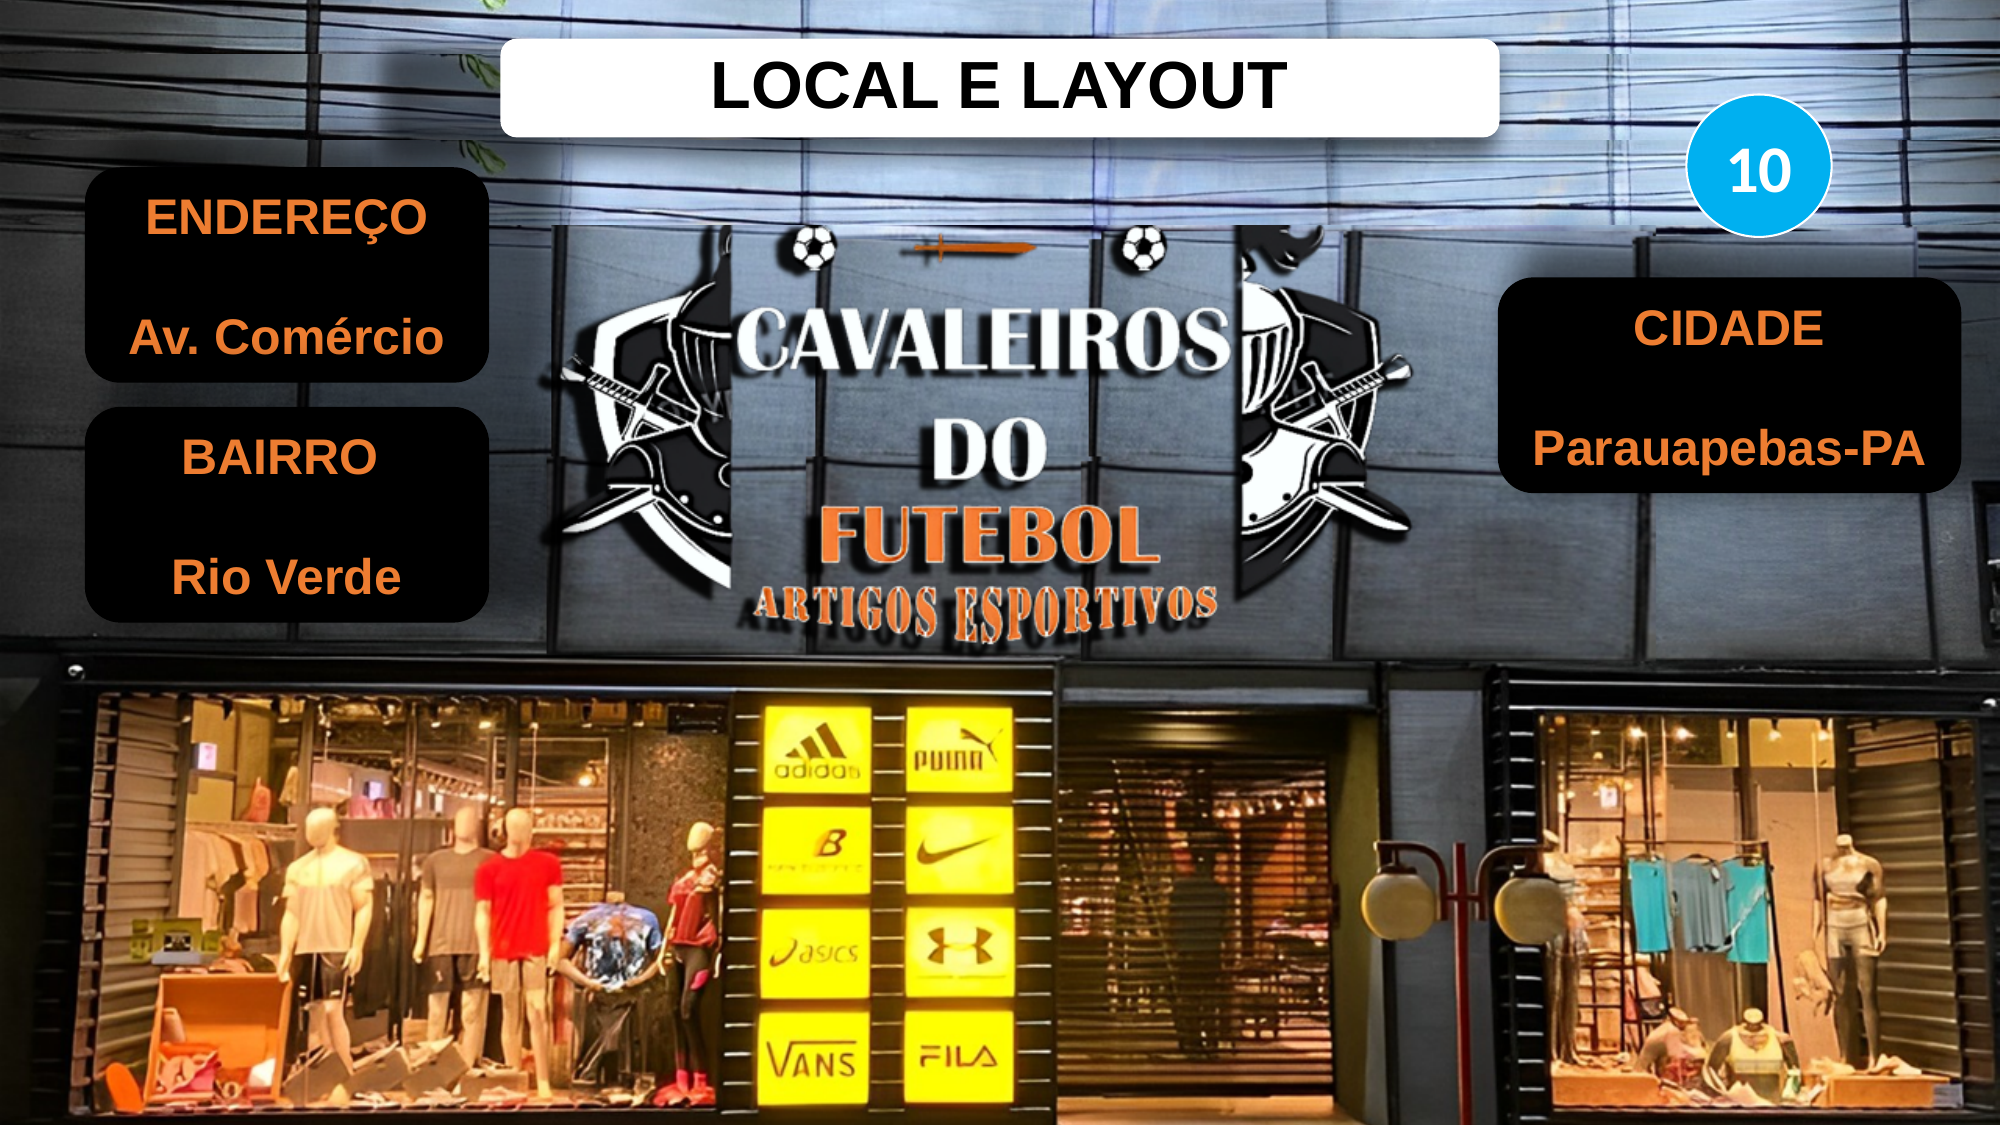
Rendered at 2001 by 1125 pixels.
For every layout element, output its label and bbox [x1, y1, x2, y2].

picture [0, 225, 2000, 1125]
text_box [0, 0, 2000, 225]
